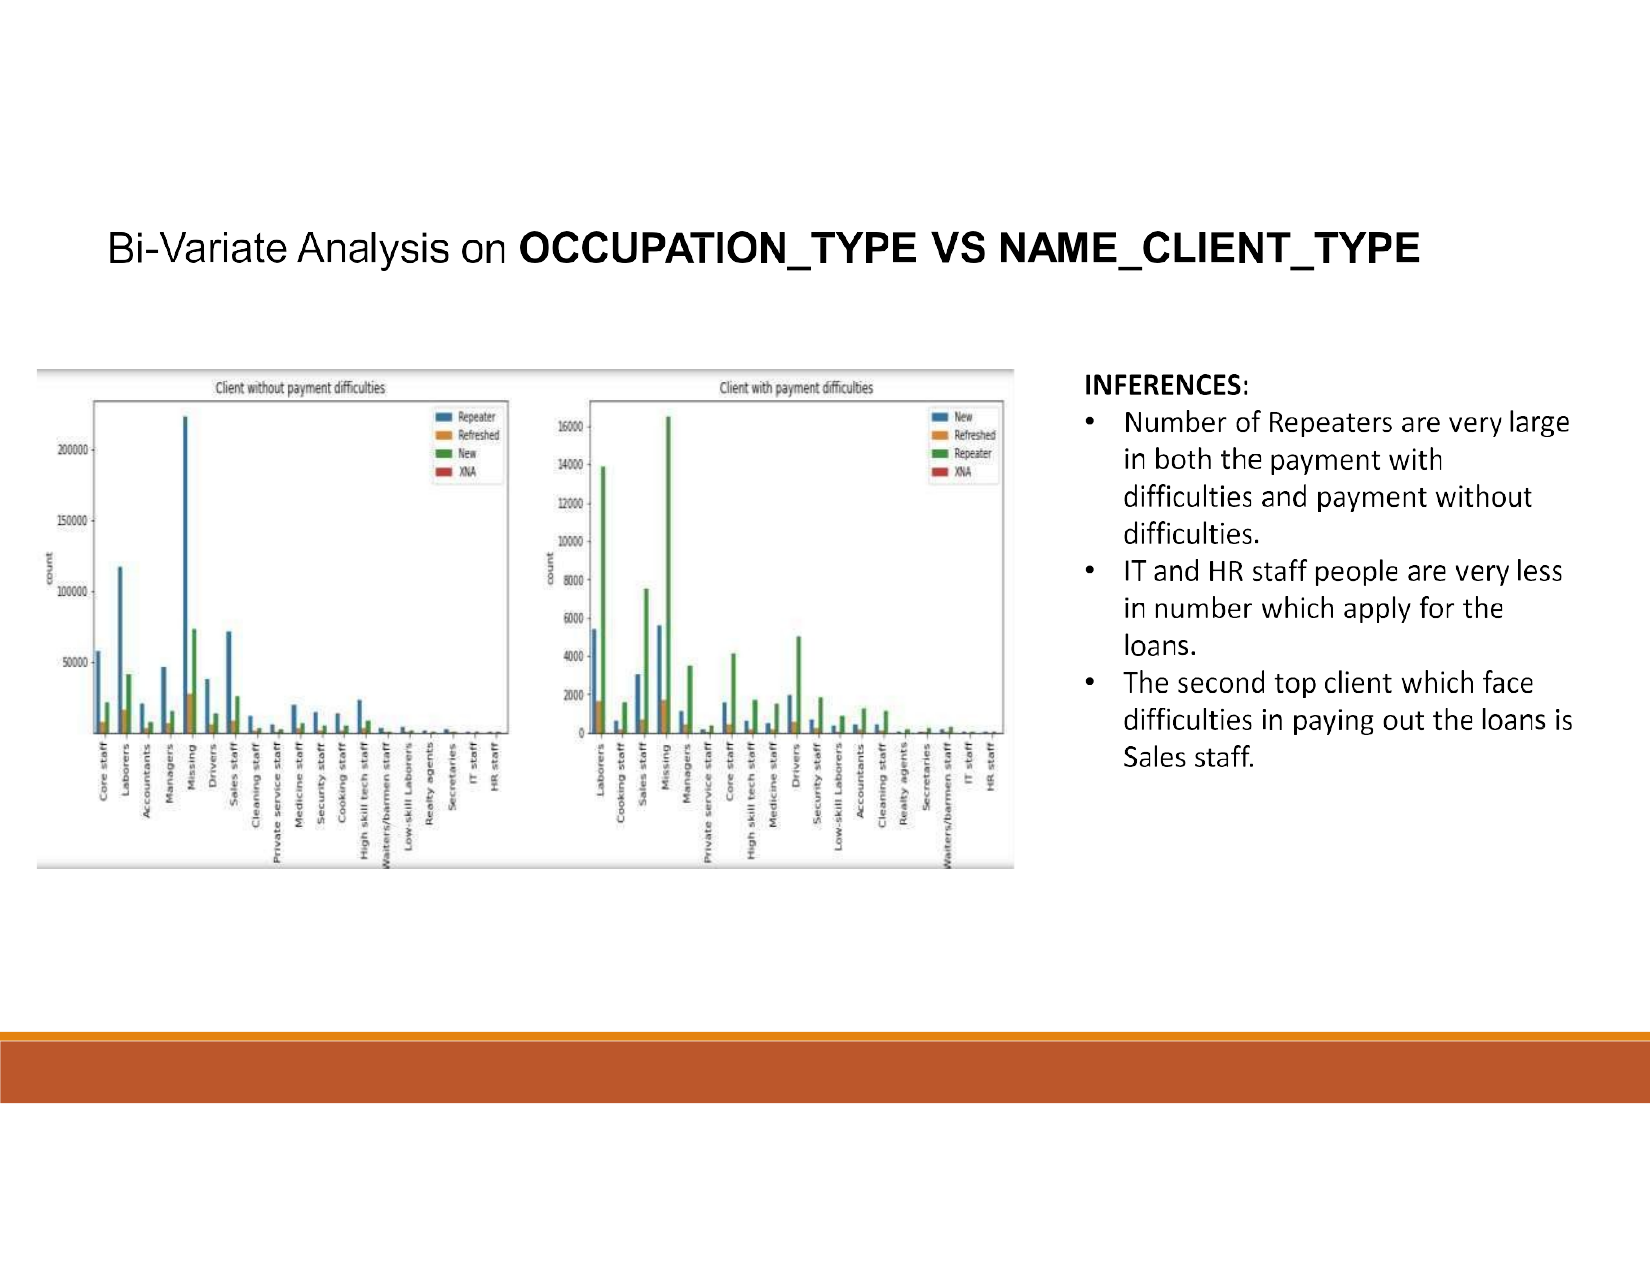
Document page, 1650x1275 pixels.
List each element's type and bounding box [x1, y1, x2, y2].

text_box [1210, 559, 1398, 586]
text_box [1344, 596, 1503, 624]
text_box [1155, 447, 1211, 470]
text_box [1125, 560, 1147, 581]
text_box [1556, 709, 1572, 730]
text_box [1482, 707, 1546, 730]
text_box [1125, 633, 1196, 656]
text_box [1318, 484, 1532, 512]
text_box [1220, 447, 1262, 470]
text_box [1155, 596, 1333, 618]
text_box [1085, 677, 1094, 685]
text_box [1085, 416, 1094, 425]
text_box [1124, 484, 1252, 507]
text_box [1086, 374, 1248, 395]
text_box [1124, 745, 1254, 768]
text_box [1124, 708, 1252, 730]
text_box [1085, 565, 1094, 574]
text_box [110, 231, 449, 272]
text_box [1000, 231, 1420, 271]
text_box [1408, 565, 1446, 582]
text_box [36, 369, 1015, 869]
text_box [1123, 670, 1533, 698]
text_box [1262, 708, 1282, 730]
text_box [1271, 447, 1442, 475]
text_box [486, 240, 505, 263]
text_box [1510, 410, 1569, 438]
text_box [1124, 521, 1259, 544]
text_box [1154, 559, 1199, 582]
text_box [552, 231, 917, 271]
text_box [1294, 708, 1473, 735]
text_box [931, 231, 985, 263]
text_box [1126, 410, 1502, 437]
text_box [1261, 484, 1306, 507]
text_box [520, 231, 549, 263]
text_box [1125, 597, 1145, 619]
text_box [462, 240, 483, 263]
text_box [1517, 558, 1562, 582]
text_box [1455, 565, 1510, 587]
text_box [1125, 448, 1145, 469]
